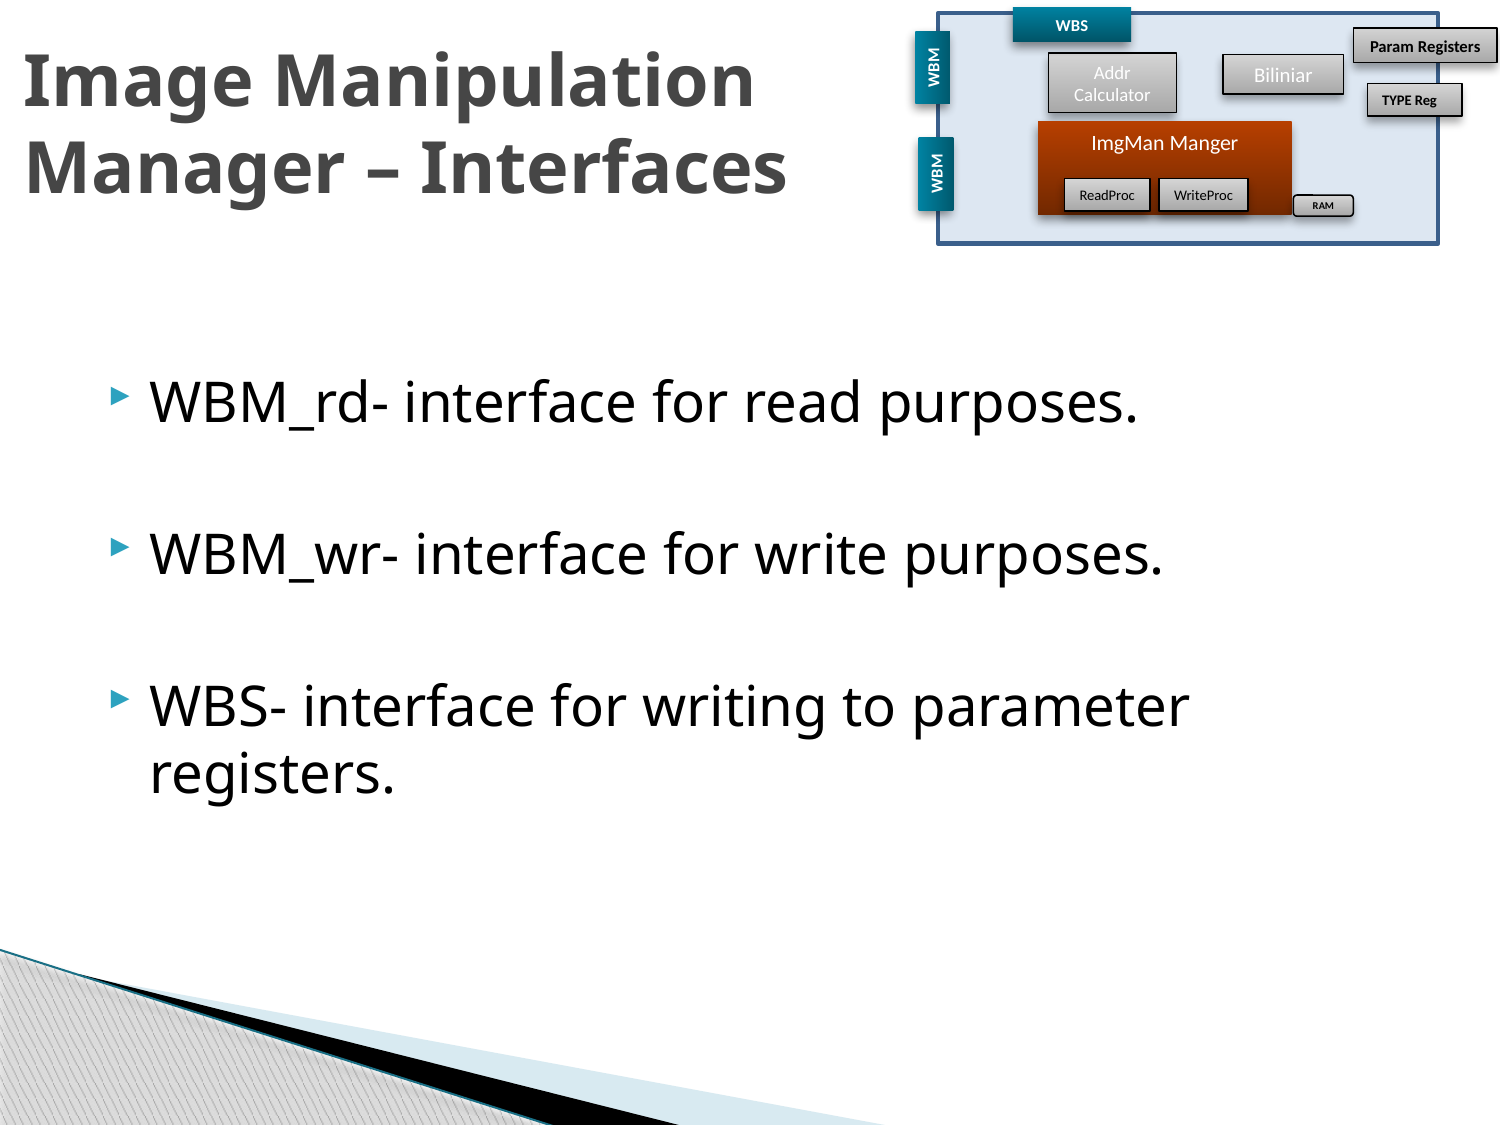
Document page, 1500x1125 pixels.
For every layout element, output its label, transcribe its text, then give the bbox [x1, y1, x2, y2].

list WBM_rd- interface for read purposes. WBM_wr- interface for write purposes. WBS- interface for writing to parameter registers. [75, 290, 1425, 1057]
text_box Param Registers [1353, 27, 1498, 63]
text_box Addr Calculator [1048, 52, 1177, 113]
text_box WBM [915, 31, 950, 104]
text_box TYPE Reg [1367, 83, 1463, 117]
text_box [937, 13, 1439, 244]
text_box WriteProc [1158, 178, 1249, 212]
text_box Biliniar [1222, 54, 1344, 95]
text_box WBS [1012, 7, 1132, 42]
text_box ImgMan Manger [1038, 121, 1292, 215]
text_box ReadProc [1064, 178, 1151, 212]
text_box RAM [1292, 194, 1355, 217]
text_box WBM [918, 137, 954, 211]
title Image Manipulation Manager – Interfaces [8, 27, 937, 215]
